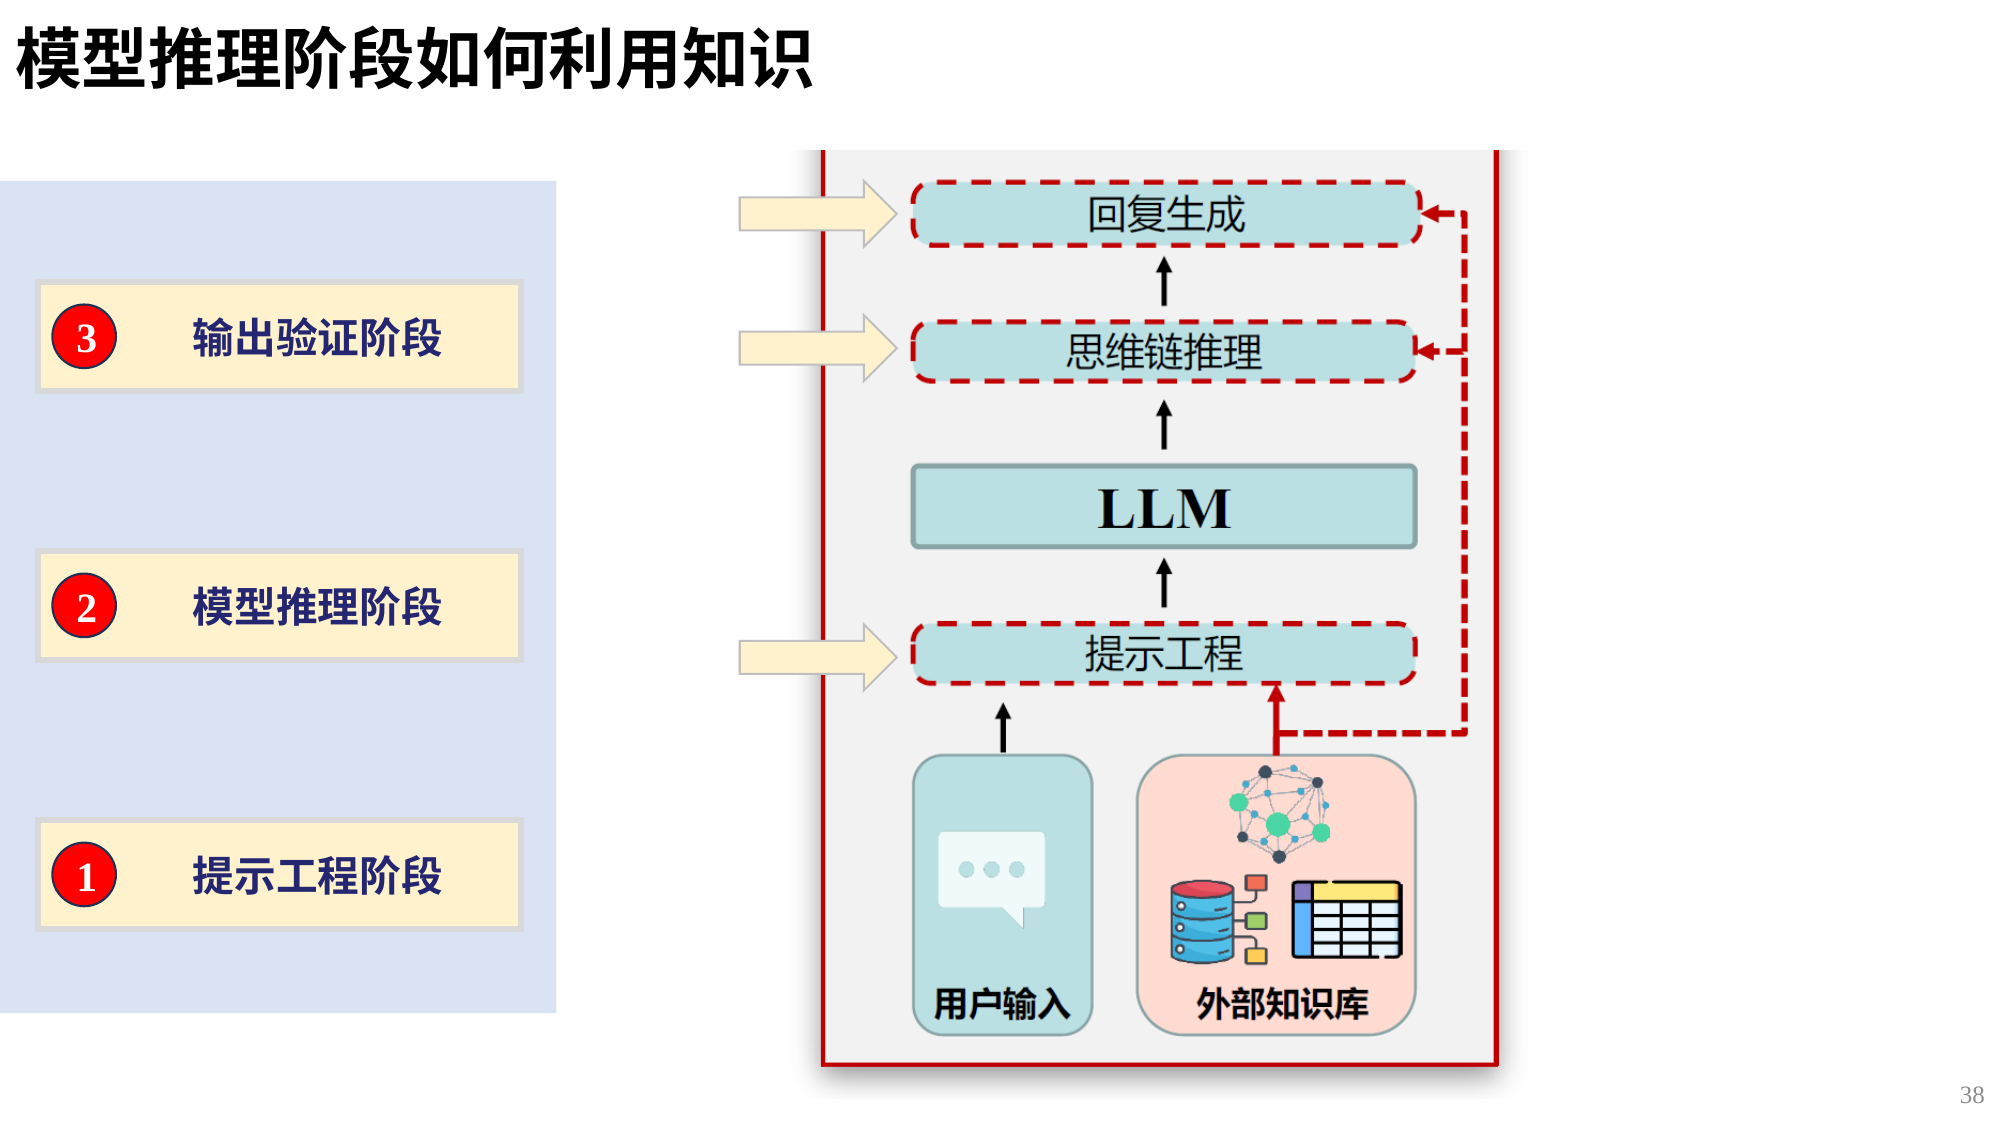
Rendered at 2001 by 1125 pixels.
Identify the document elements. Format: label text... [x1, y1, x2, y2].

text_box [738, 196, 775, 232]
text_box [738, 330, 775, 366]
text_box [0, 180, 557, 1014]
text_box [37, 281, 521, 392]
slide_number 38 [1550, 1063, 2000, 1124]
title 模型推理阶段如何利用知识 [0, 6, 1325, 119]
text_box [738, 639, 775, 675]
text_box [37, 819, 521, 930]
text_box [37, 550, 521, 661]
picture [775, 149, 1529, 1099]
